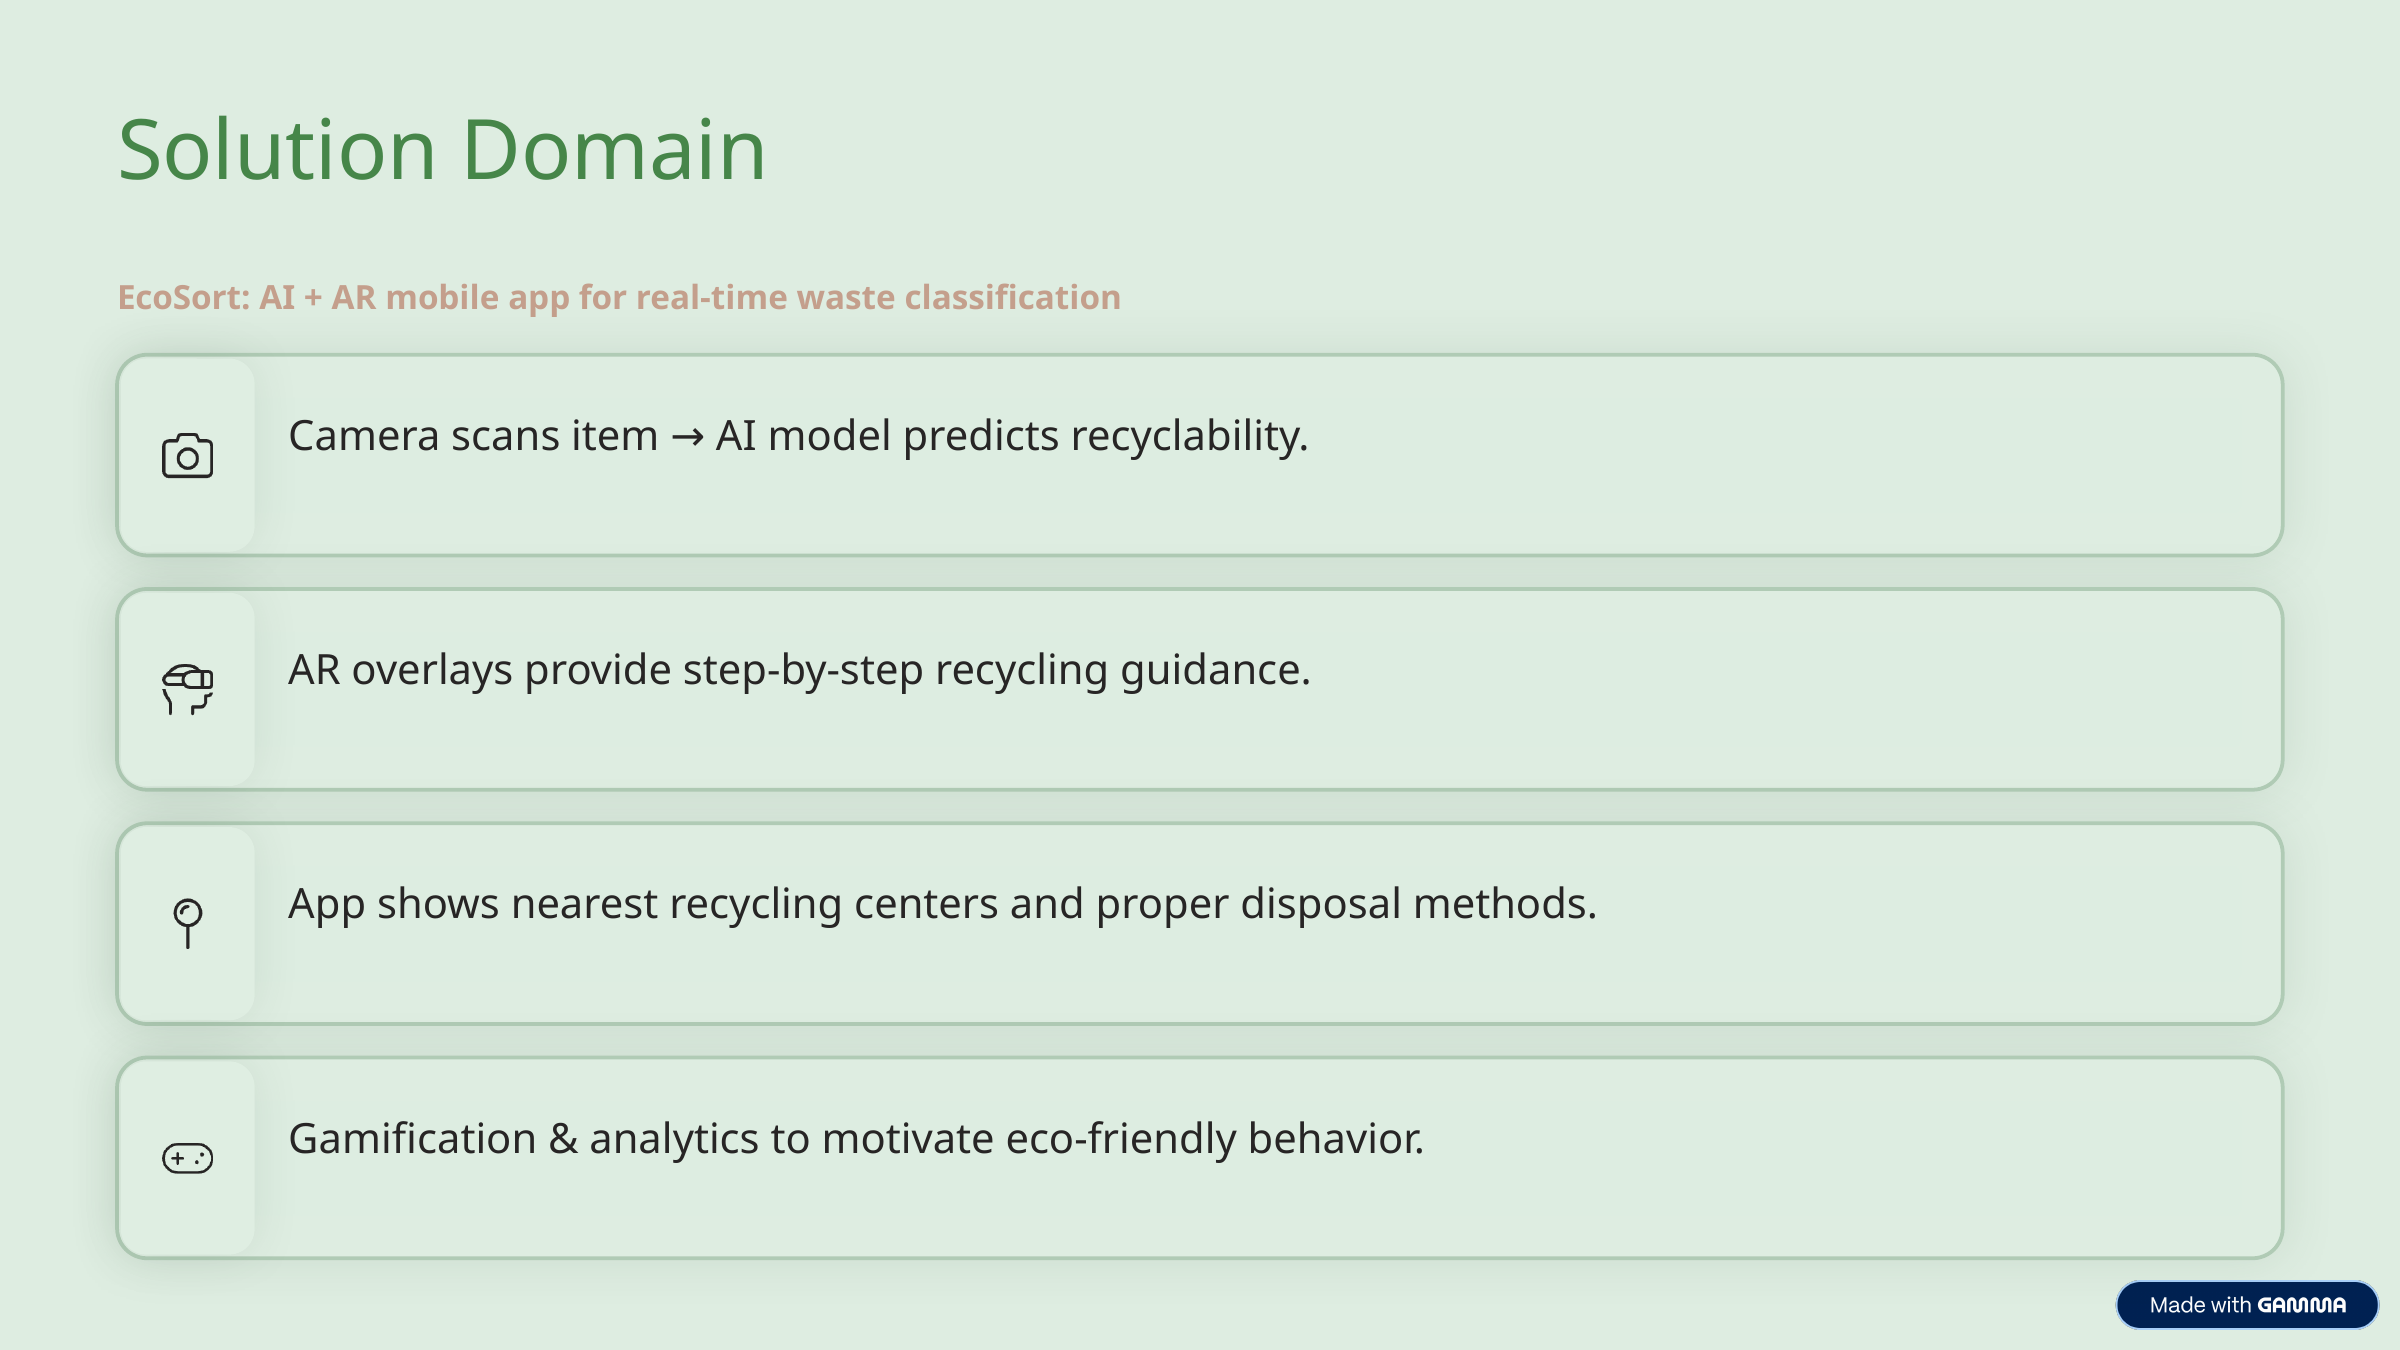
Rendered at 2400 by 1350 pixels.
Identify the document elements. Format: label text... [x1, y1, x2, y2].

text_box [120, 592, 255, 787]
picture [162, 657, 213, 721]
text_box [120, 358, 255, 552]
text_box [231, 1057, 2283, 1259]
text_box AR overlays provide step-by-step recycling guidance. [288, 626, 2279, 693]
text_box [233, 588, 2283, 790]
text_box Gamification & analytics to motivate eco-friendly behavior. [288, 1094, 2279, 1162]
text_box Camera scans item → AI model predicts recyclability. [288, 391, 2279, 459]
text_box [235, 823, 2283, 1025]
text_box [120, 827, 255, 1021]
picture [162, 423, 213, 487]
text_box App shows nearest recycling centers and proper disposal methods. [288, 860, 2279, 928]
picture [162, 1126, 213, 1190]
text_box Solution Domain [117, 91, 954, 197]
text_box [120, 1061, 255, 1255]
picture [2106, 1271, 2389, 1339]
text_box EcoSort: AI + AR mobile app for real-time waste classification [117, 263, 2283, 317]
picture [162, 892, 213, 955]
text_box [234, 354, 2283, 556]
